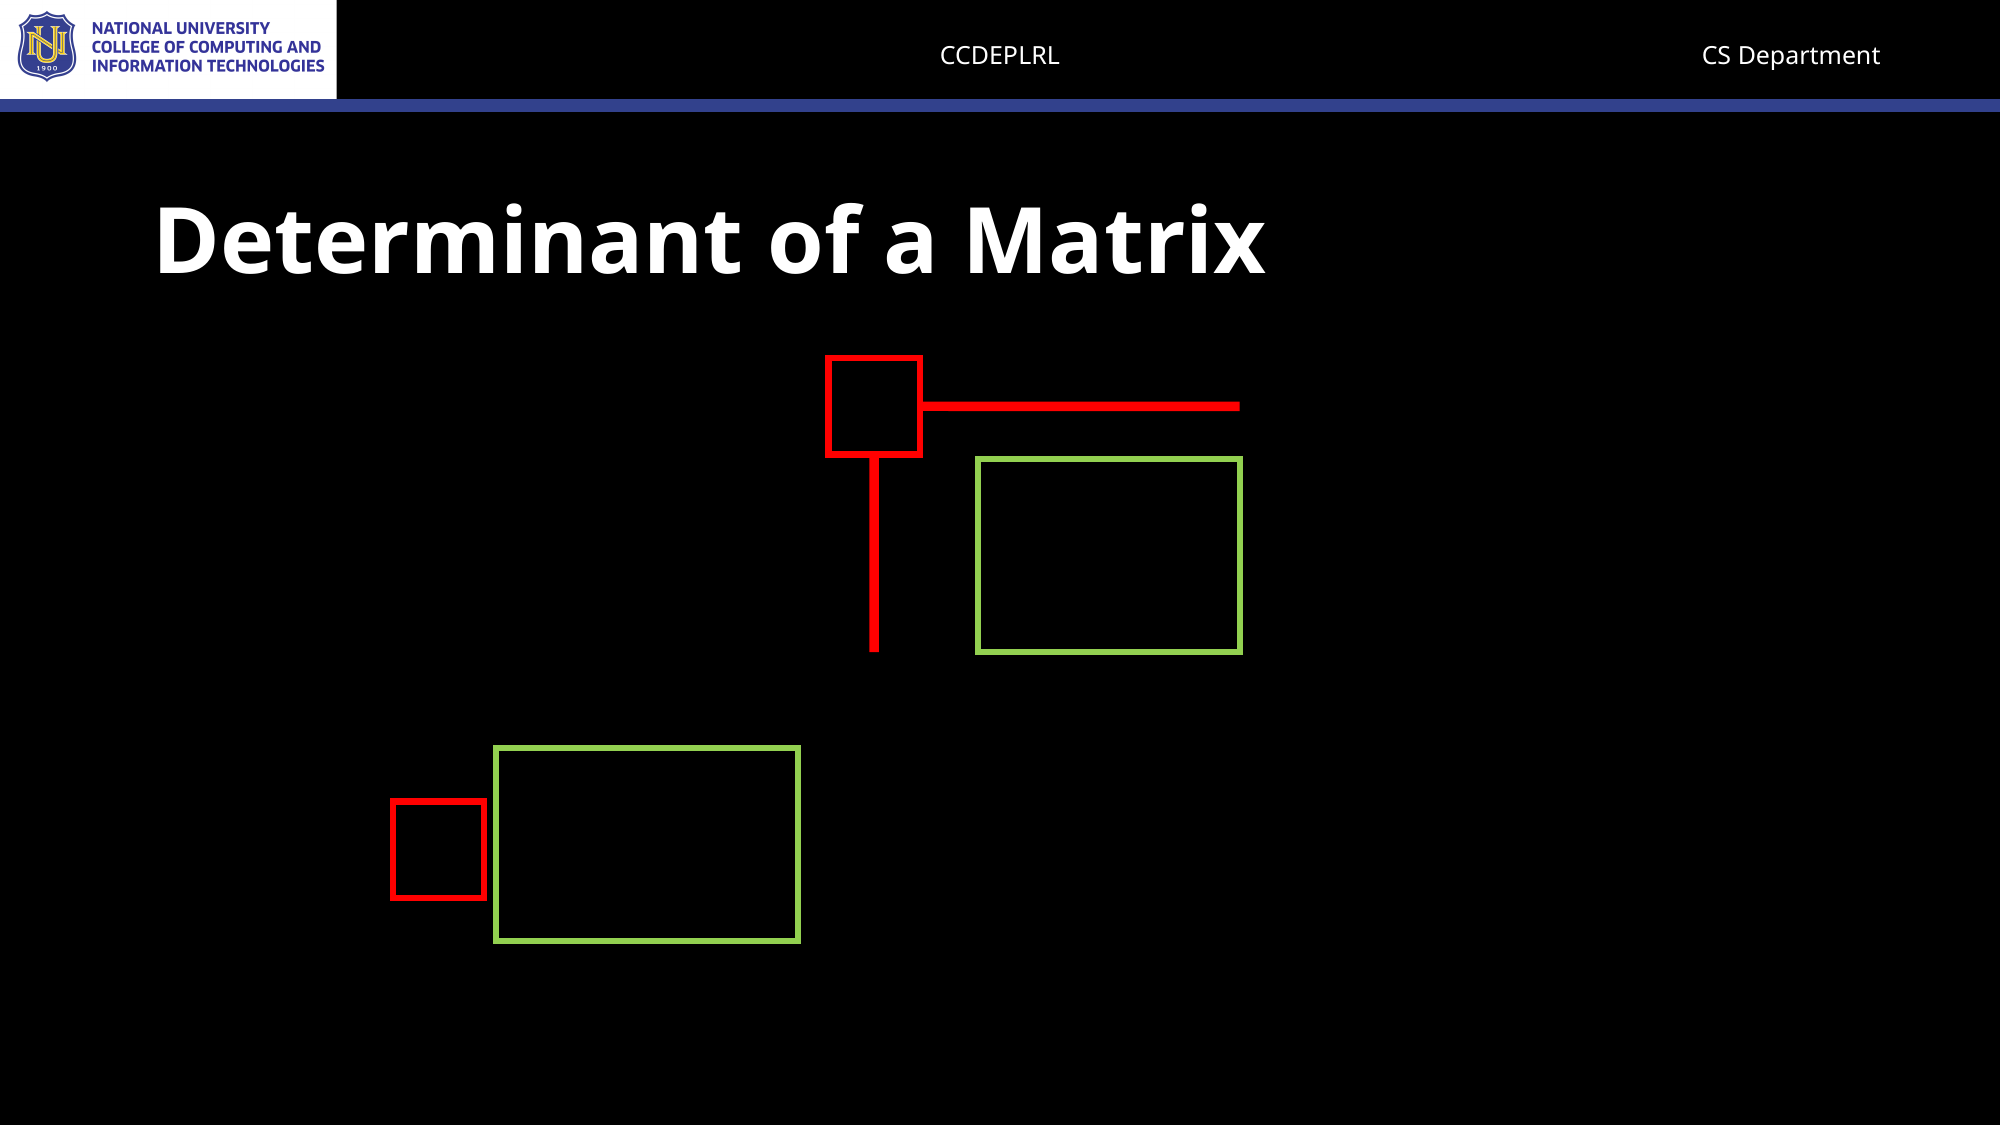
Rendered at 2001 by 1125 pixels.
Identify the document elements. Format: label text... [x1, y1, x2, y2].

text_box [391, 800, 486, 899]
text_box [827, 357, 921, 456]
text_box [494, 746, 800, 942]
title Determinant of a Matrix [137, 135, 1863, 353]
picture [0, 0, 337, 99]
text_box [976, 458, 1241, 654]
